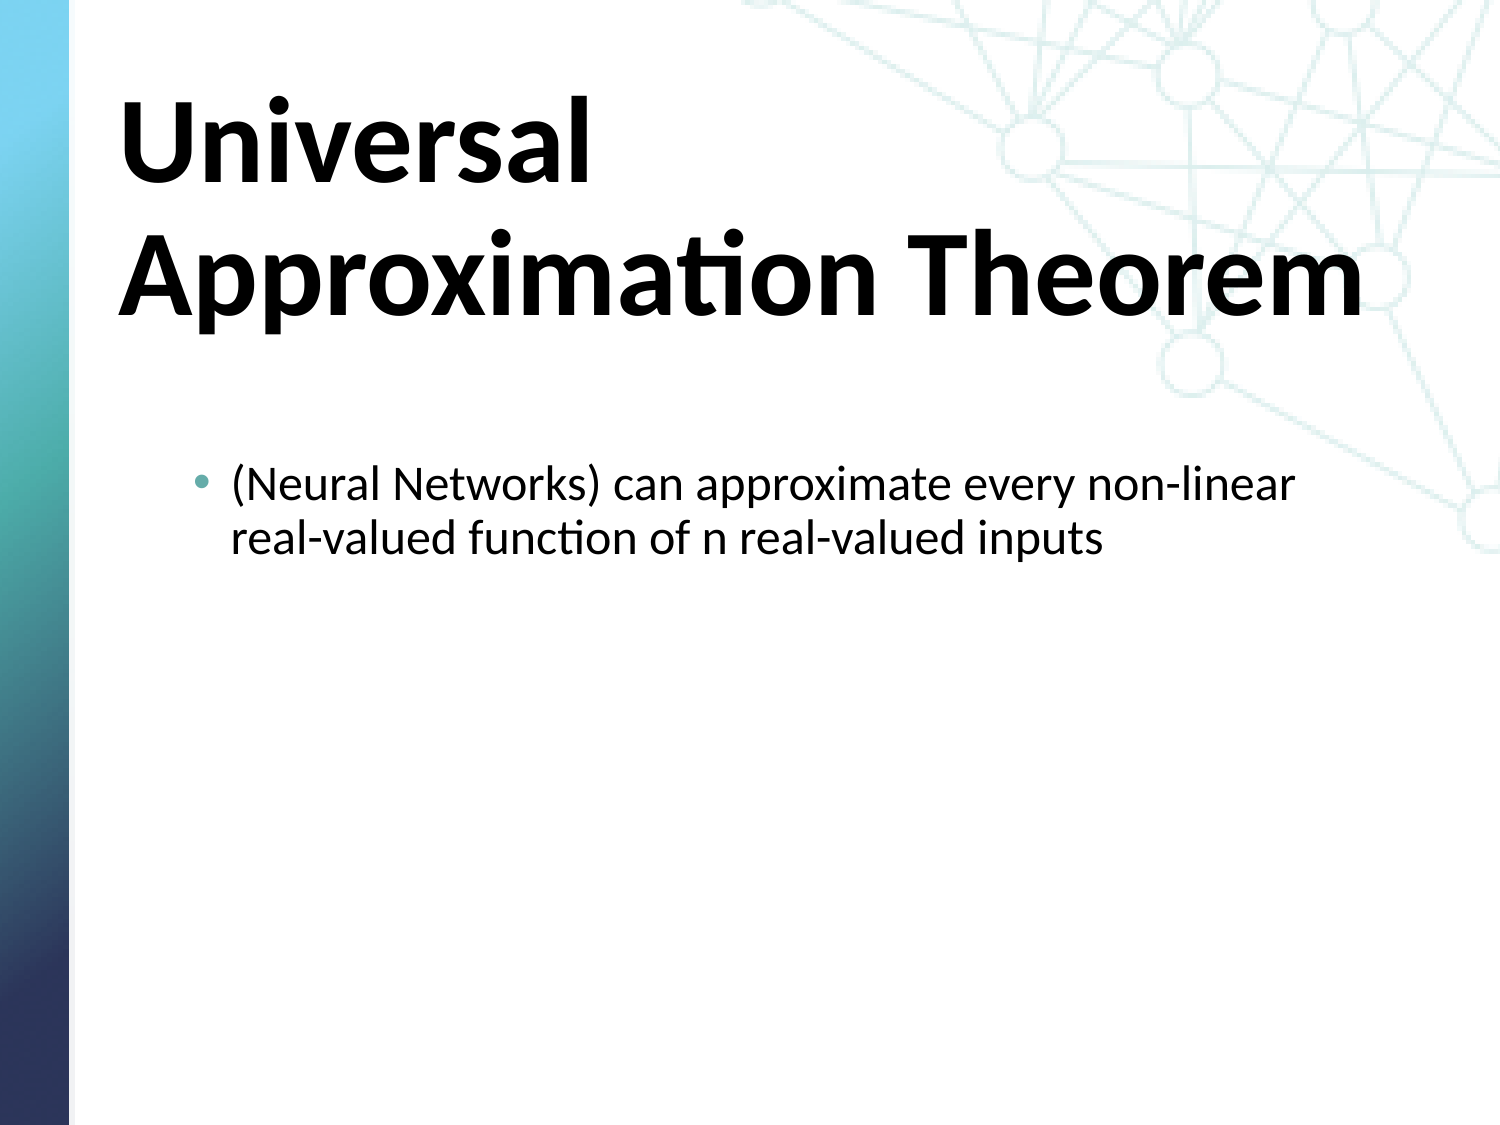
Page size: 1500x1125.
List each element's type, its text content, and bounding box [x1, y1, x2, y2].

list (Neural Networks) can approximate every non-linear real-valued function of n real-valued inputs [103, 450, 1397, 1014]
title Universal Approximation Theorem [103, 59, 1397, 359]
picture [139, 0, 1500, 554]
picture [0, 0, 75, 1125]
